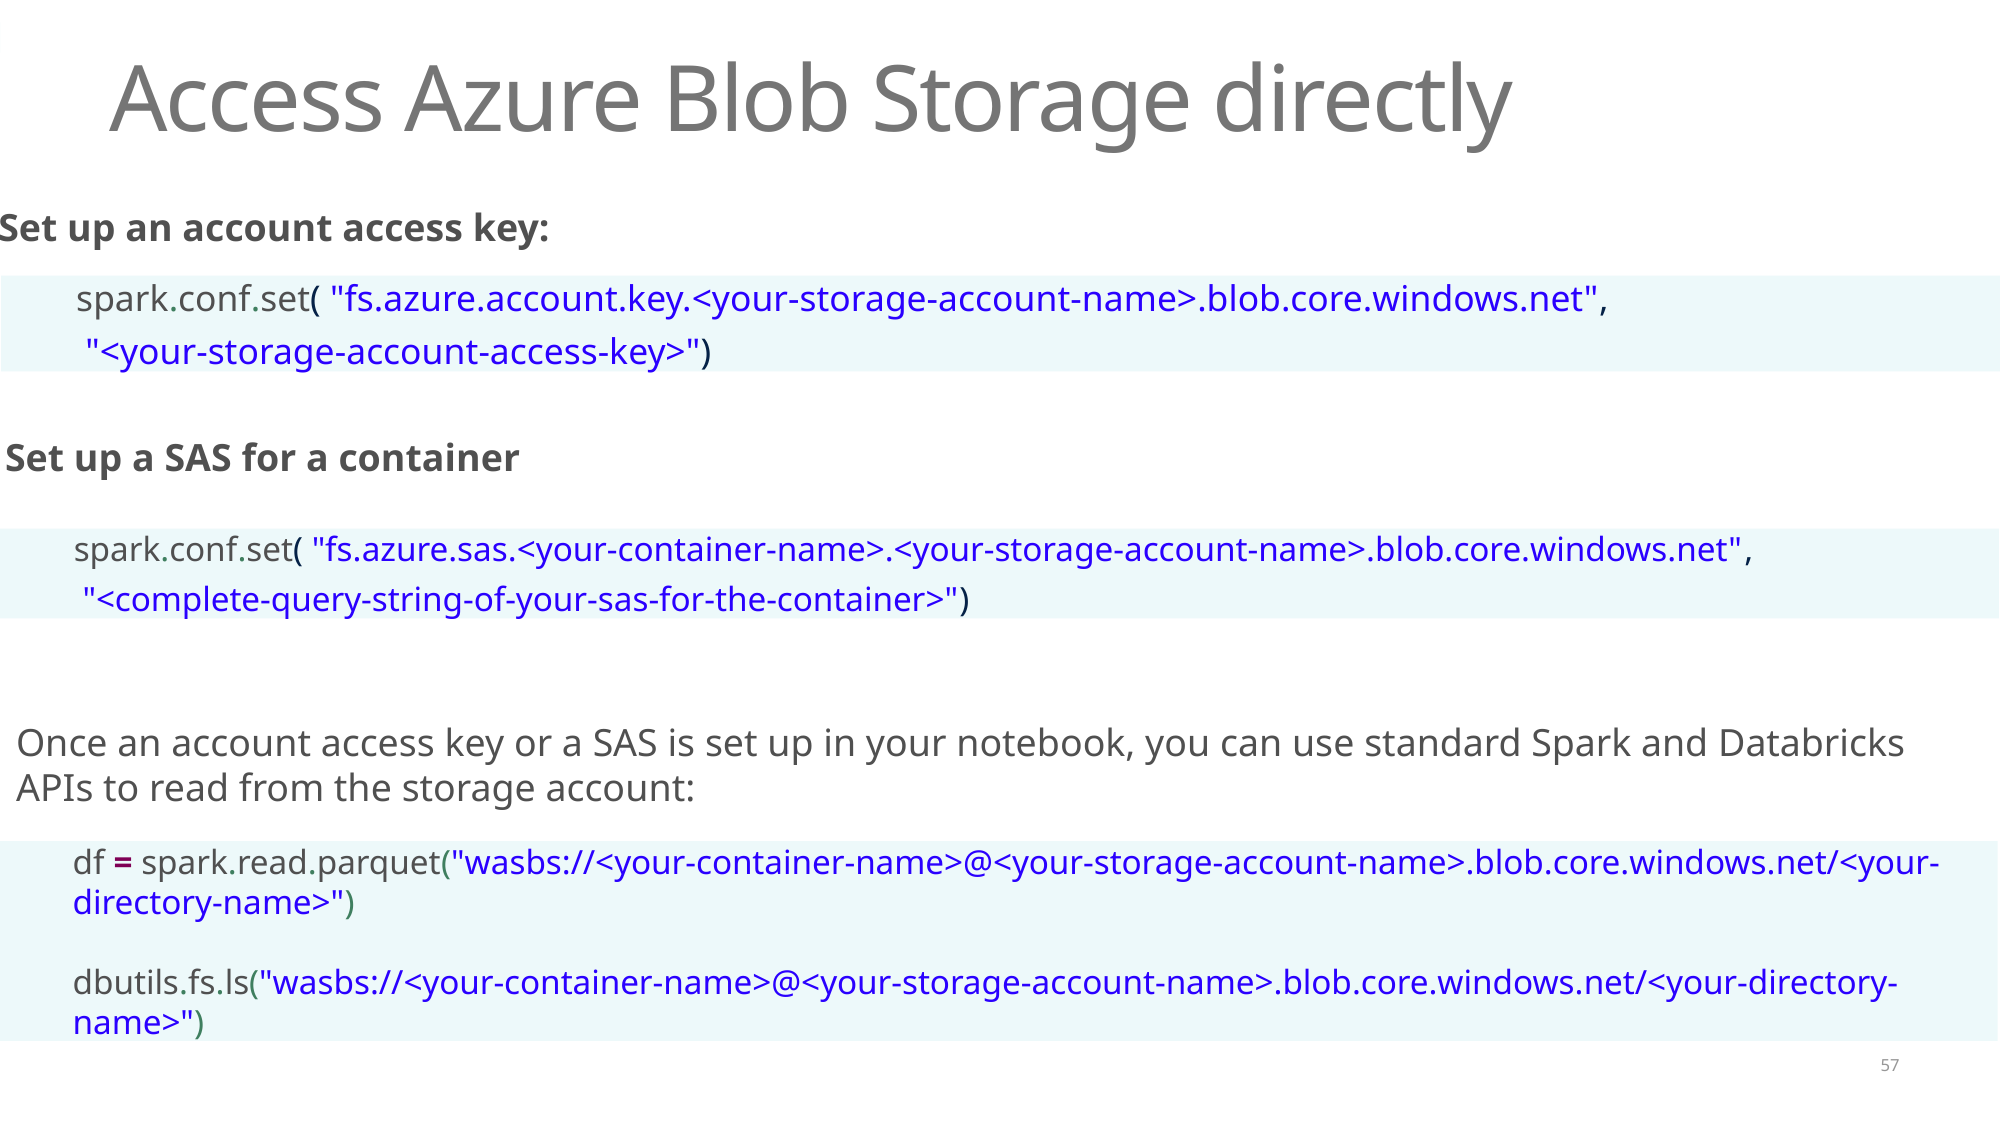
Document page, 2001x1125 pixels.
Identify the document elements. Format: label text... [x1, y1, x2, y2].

text_box df = spark.read.parquet("wasbs://<your-container-name>@<your-storage-account-name>.blob.core.windows.net/<your-directory-name>") dbutils.fs.ls("wasbs://<your-container-name>@<your-storage-account-name>.blob.core.windows.net/<your-directory-name>") [0, 841, 1998, 1041]
text_box spark.conf.set( "fs.azure.sas.<your-container-name>.<your-storage-account-name>.blob.core.windows.net", "<complete-query-string-of-your-sas-for-the-container>") [0, 528, 1999, 619]
text_box Set up a SAS for a container [0, 426, 536, 486]
slide_number 57 [1463, 1056, 1915, 1078]
text_box spark.conf.set( "fs.azure.account.key.<your-storage-account-name>.blob.core.windows.net", "<your-storage-account-access-key>") [1, 275, 2000, 372]
text_box Once an account access key or a SAS is set up in your notebook, you can use standard Spark and Databricks APIs to read from the storage account: [1, 711, 1957, 817]
title Access Azure Blob Storage directly [85, 37, 1915, 161]
text_box Set up an account access key: [0, 196, 566, 257]
